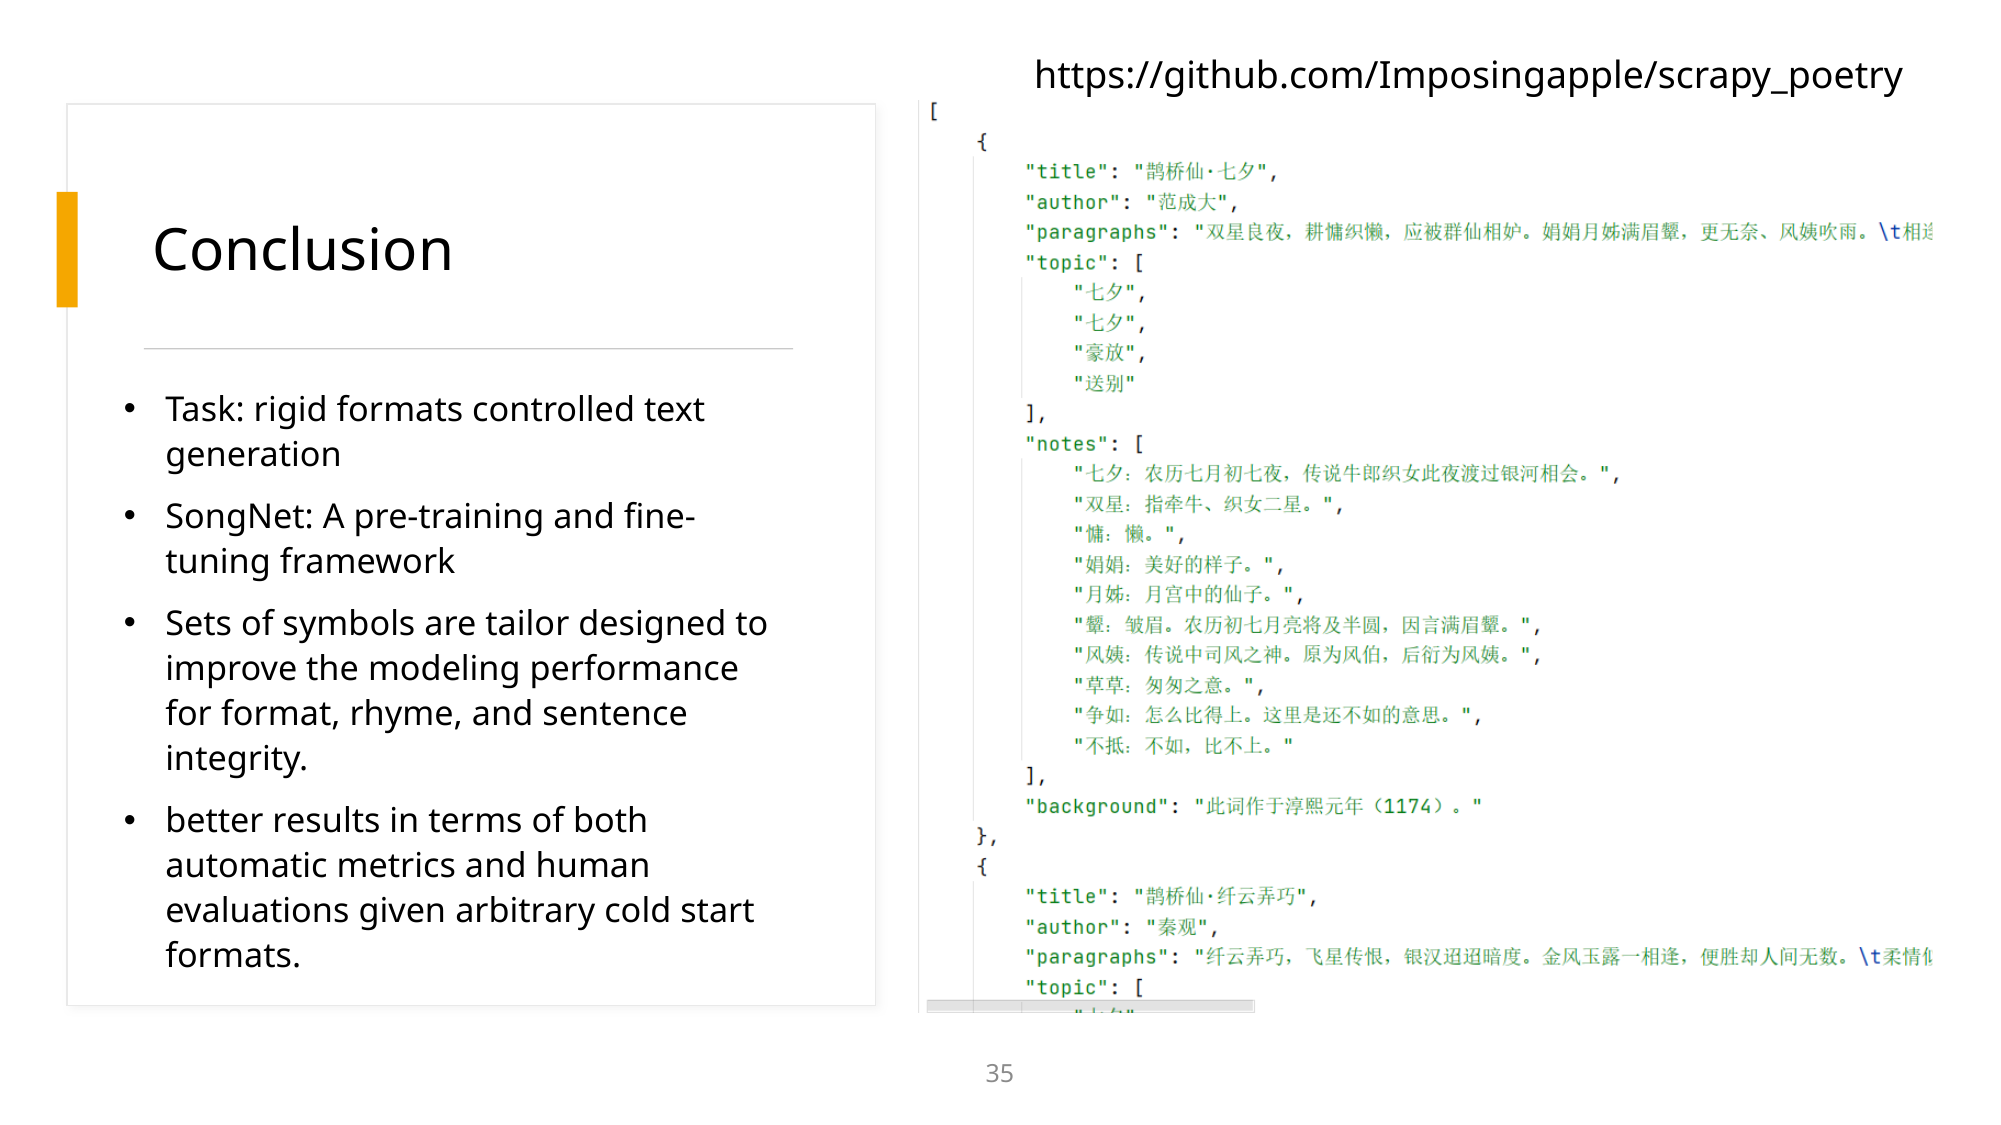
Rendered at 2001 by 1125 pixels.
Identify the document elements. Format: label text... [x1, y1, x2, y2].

footer 35 [662, 1042, 1338, 1103]
title Conclusion [138, 160, 804, 342]
list Task: rigid formats controlled text generation SongNet: A pre-training and fine-tuning framework Sets of symbols are tailor designed to improve the modeling performance for format, rhyme, and sentence integrity. better results in terms of both automatic metrics and human evaluations given arbitrary cold start formats. [108, 375, 804, 983]
text_box https://github.com/Imposingapple/scrapy_poetry [1019, 43, 1919, 100]
picture [918, 100, 1933, 1013]
